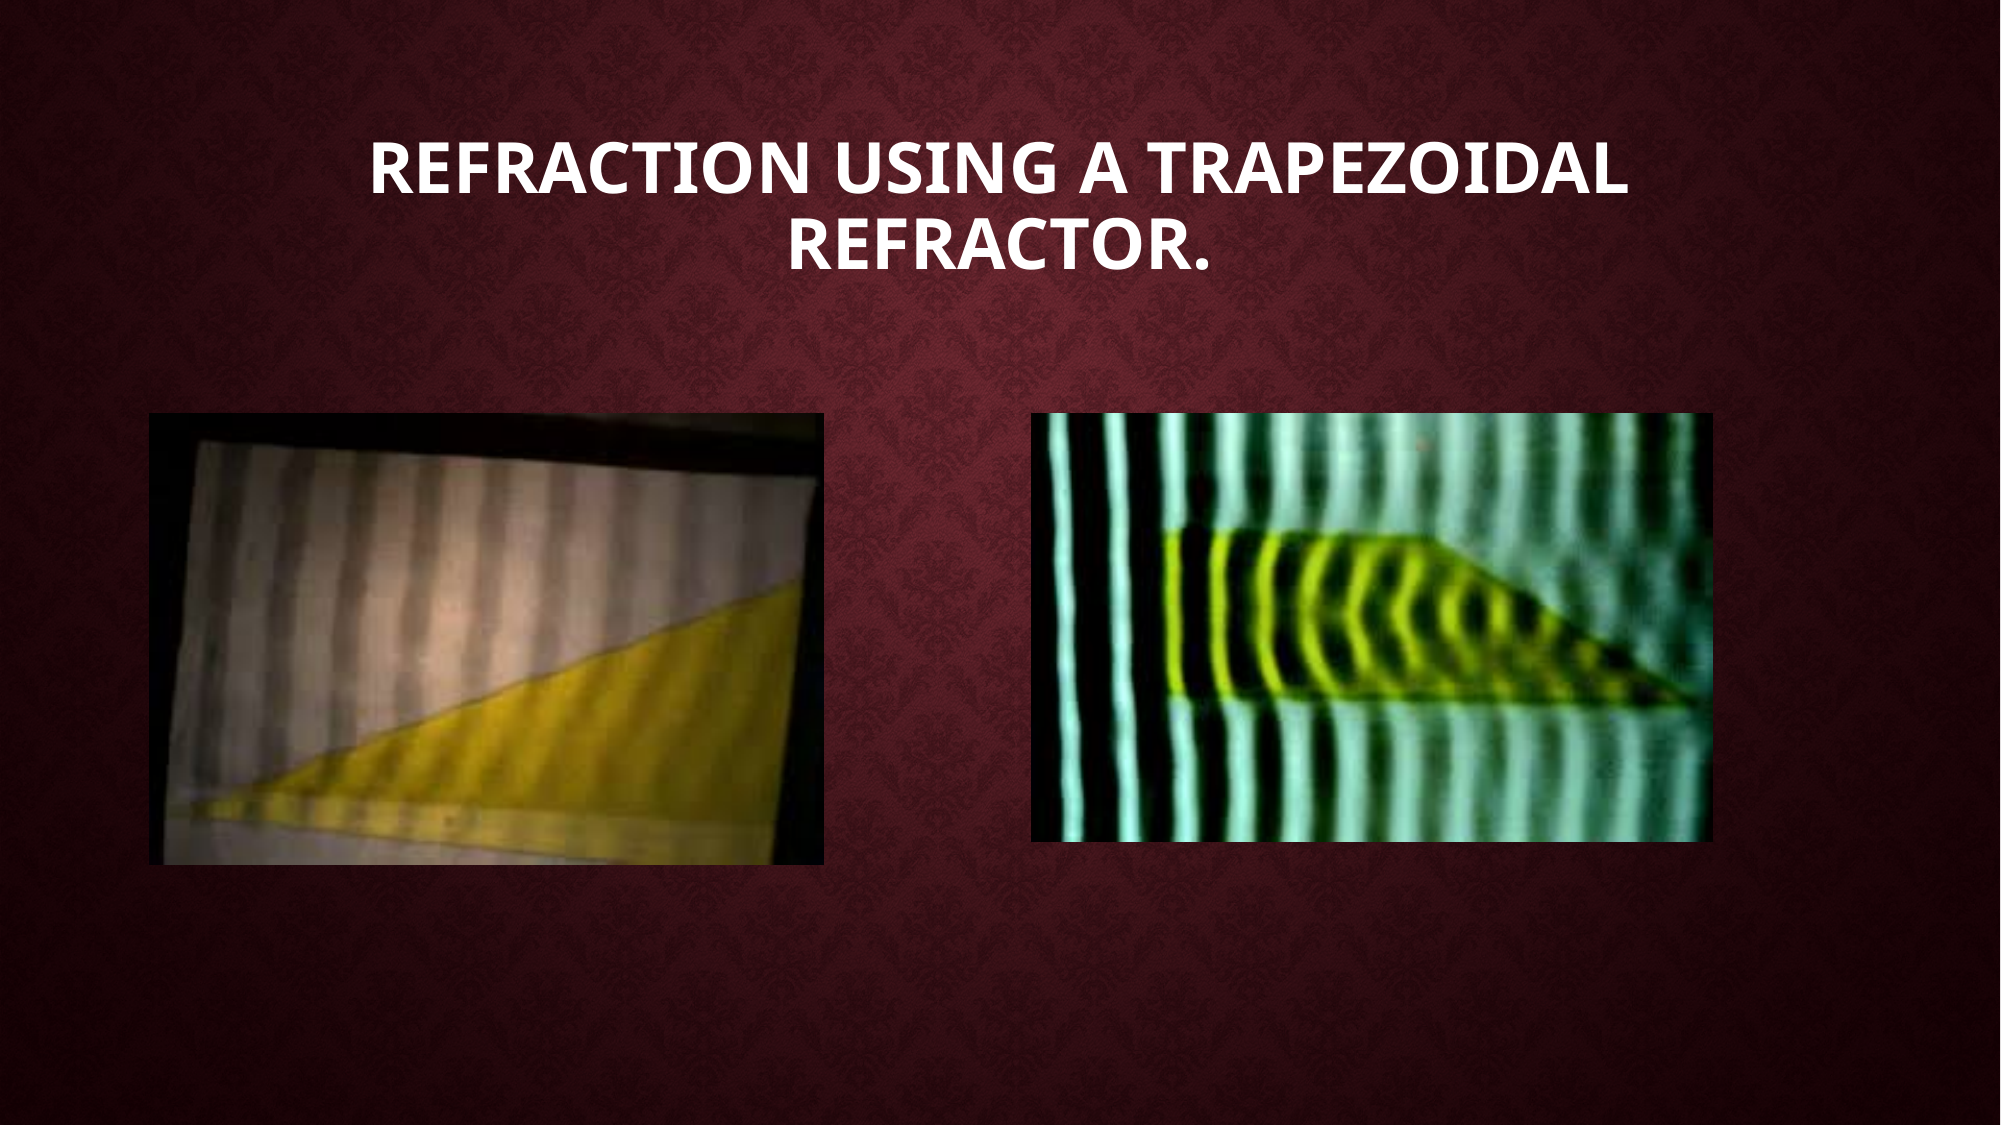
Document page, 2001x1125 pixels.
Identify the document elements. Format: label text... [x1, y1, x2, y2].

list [149, 413, 825, 865]
title Refraction Using a trapezoidal refractor. [149, 99, 1849, 318]
picture [1031, 413, 1713, 843]
